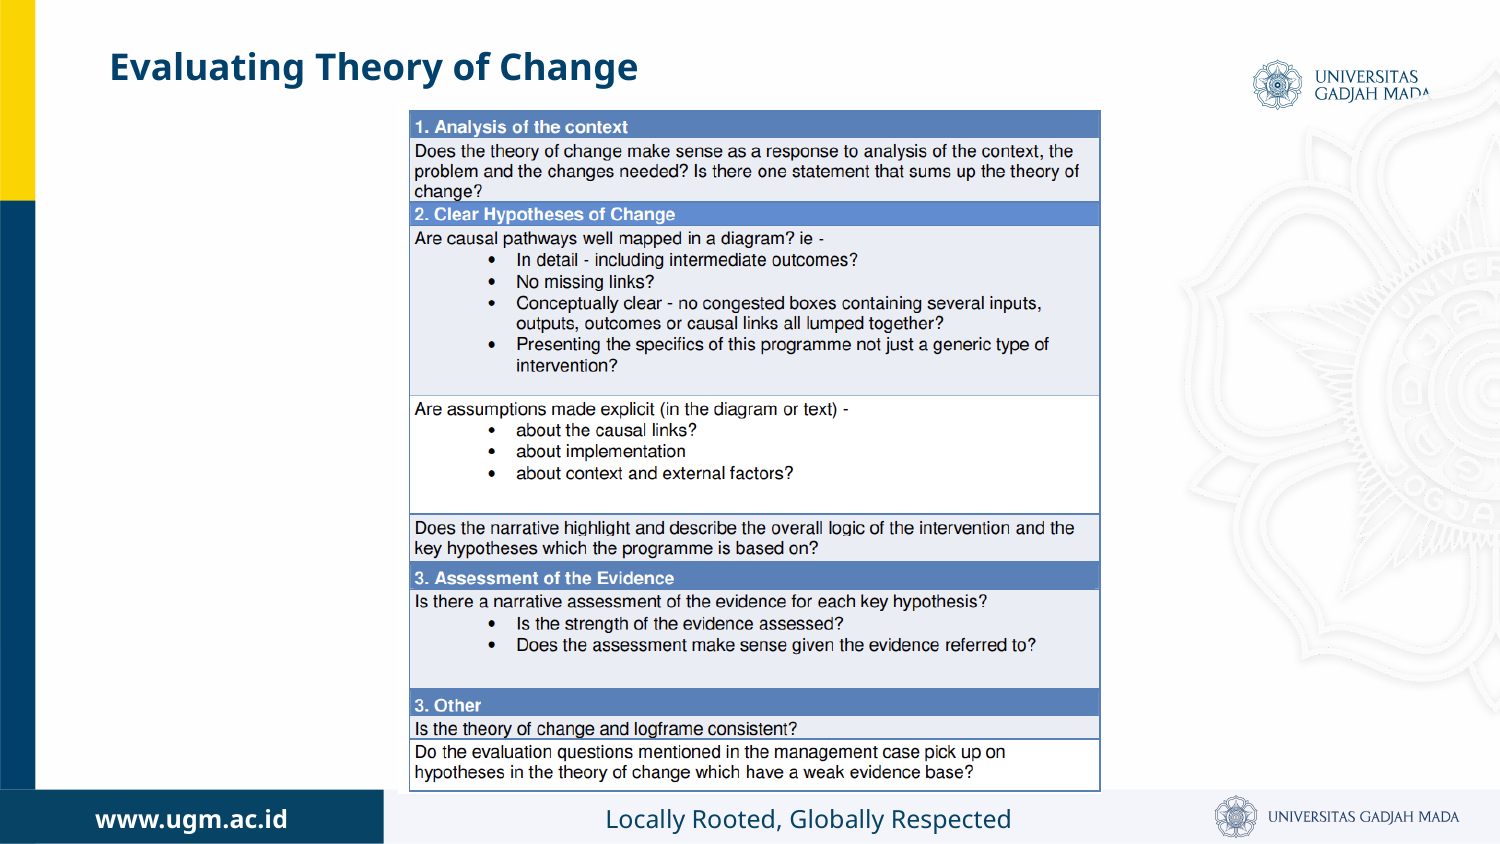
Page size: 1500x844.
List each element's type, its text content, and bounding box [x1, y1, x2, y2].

picture [0, 0, 1500, 844]
title Evaluating Theory of Change [94, 27, 1388, 103]
